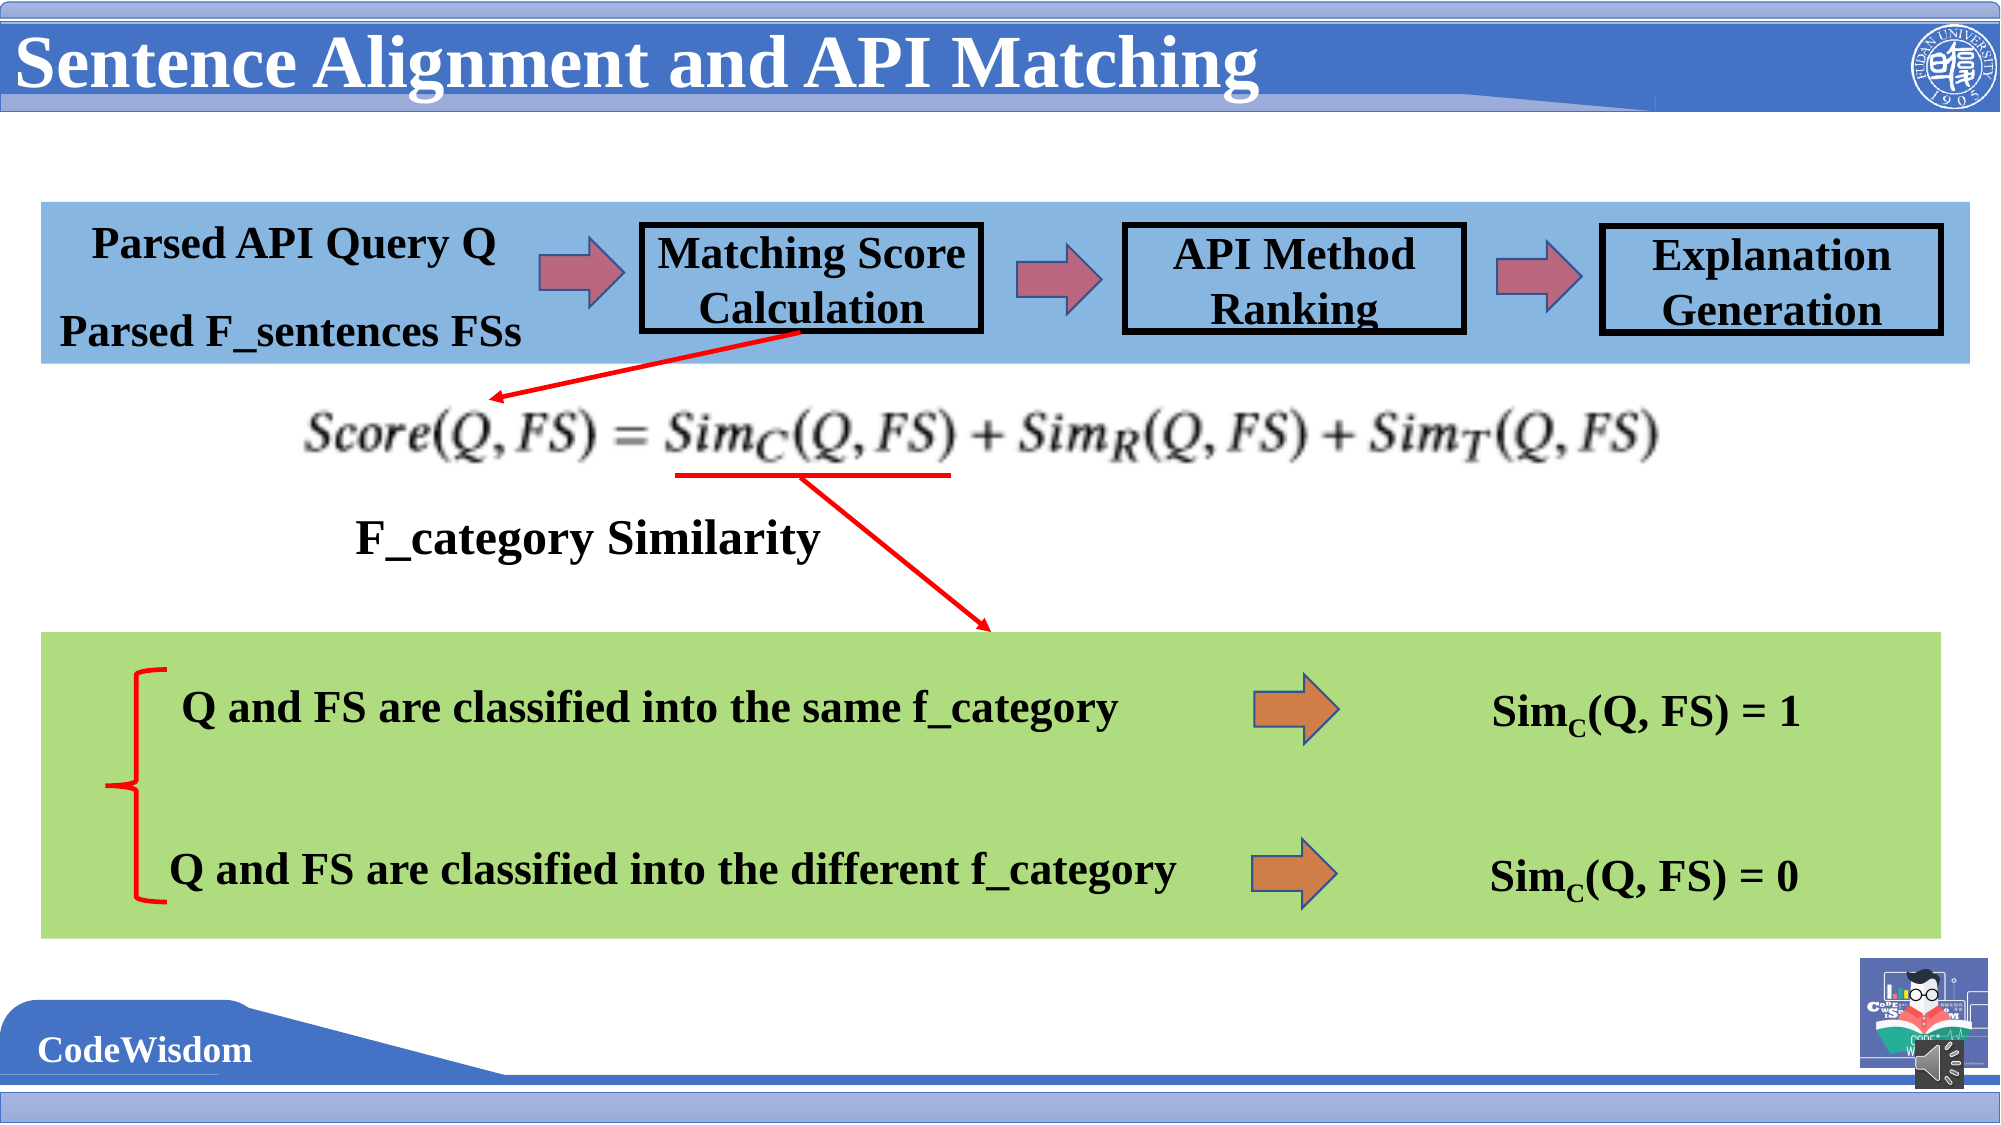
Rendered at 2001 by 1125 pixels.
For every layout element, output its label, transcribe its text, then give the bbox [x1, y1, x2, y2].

picture [1860, 958, 1988, 1090]
picture [267, 379, 1695, 485]
text_box [105, 668, 167, 903]
text_box Q and FS are classified into the same f_category [167, 669, 1171, 740]
text_box [1253, 671, 1341, 747]
picture [1911, 24, 1997, 109]
text_box Sentence Alignment and API Matching [0, 5, 1512, 110]
text_box SimC(Q, FS) = 0 [1445, 837, 1844, 916]
text_box Q and FS are classified into the same f_category [129, 669, 148, 740]
text_box [1251, 836, 1339, 911]
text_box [20, 201, 1970, 364]
text_box Q and FS are classified into the different f_category [167, 831, 1194, 902]
text_box SimC(Q, FS) = 1 [1447, 673, 1846, 751]
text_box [800, 477, 992, 633]
text_box F_category Similarity [294, 497, 800, 572]
text_box [40, 631, 1942, 940]
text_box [488, 332, 801, 400]
